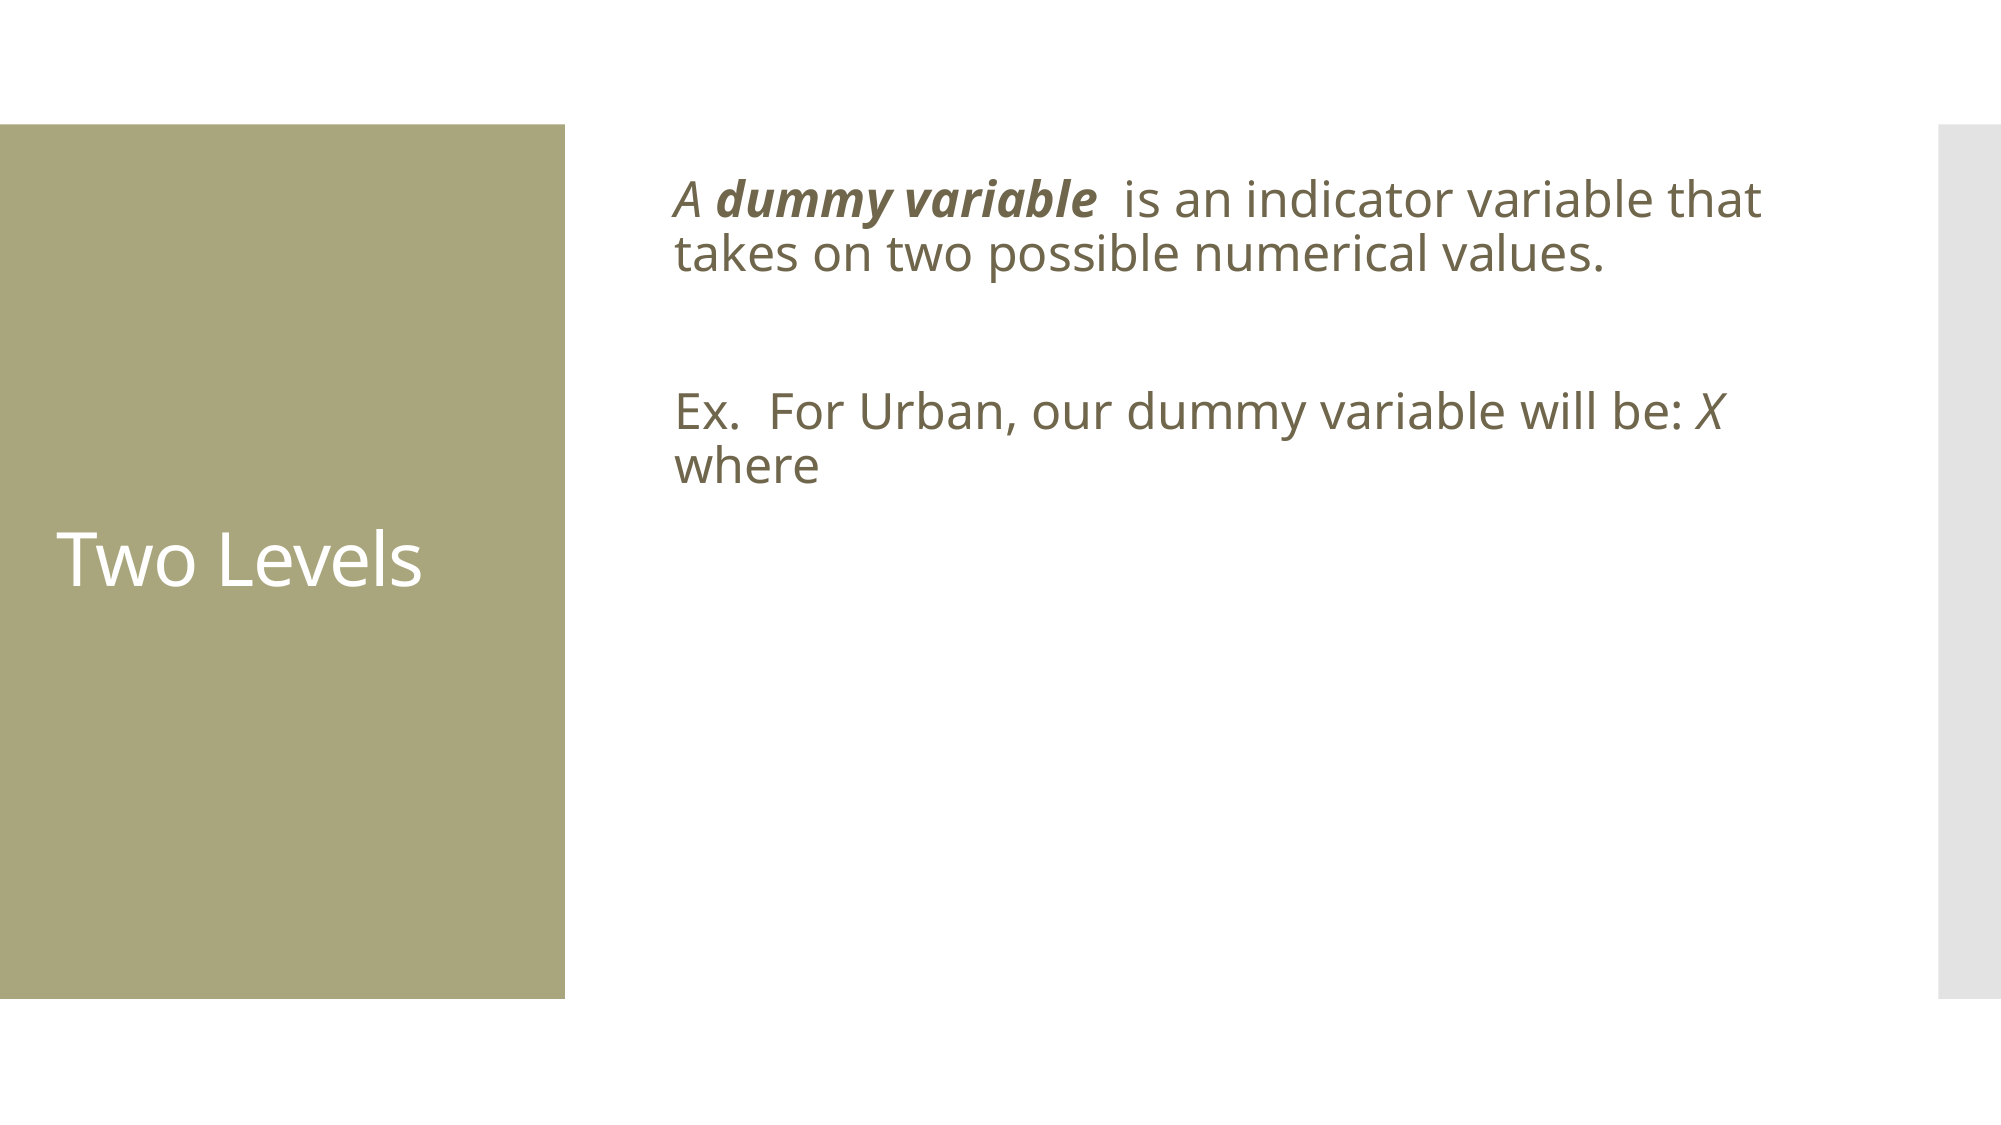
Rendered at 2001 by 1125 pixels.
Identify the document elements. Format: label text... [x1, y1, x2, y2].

title Two Levels [41, 184, 525, 940]
